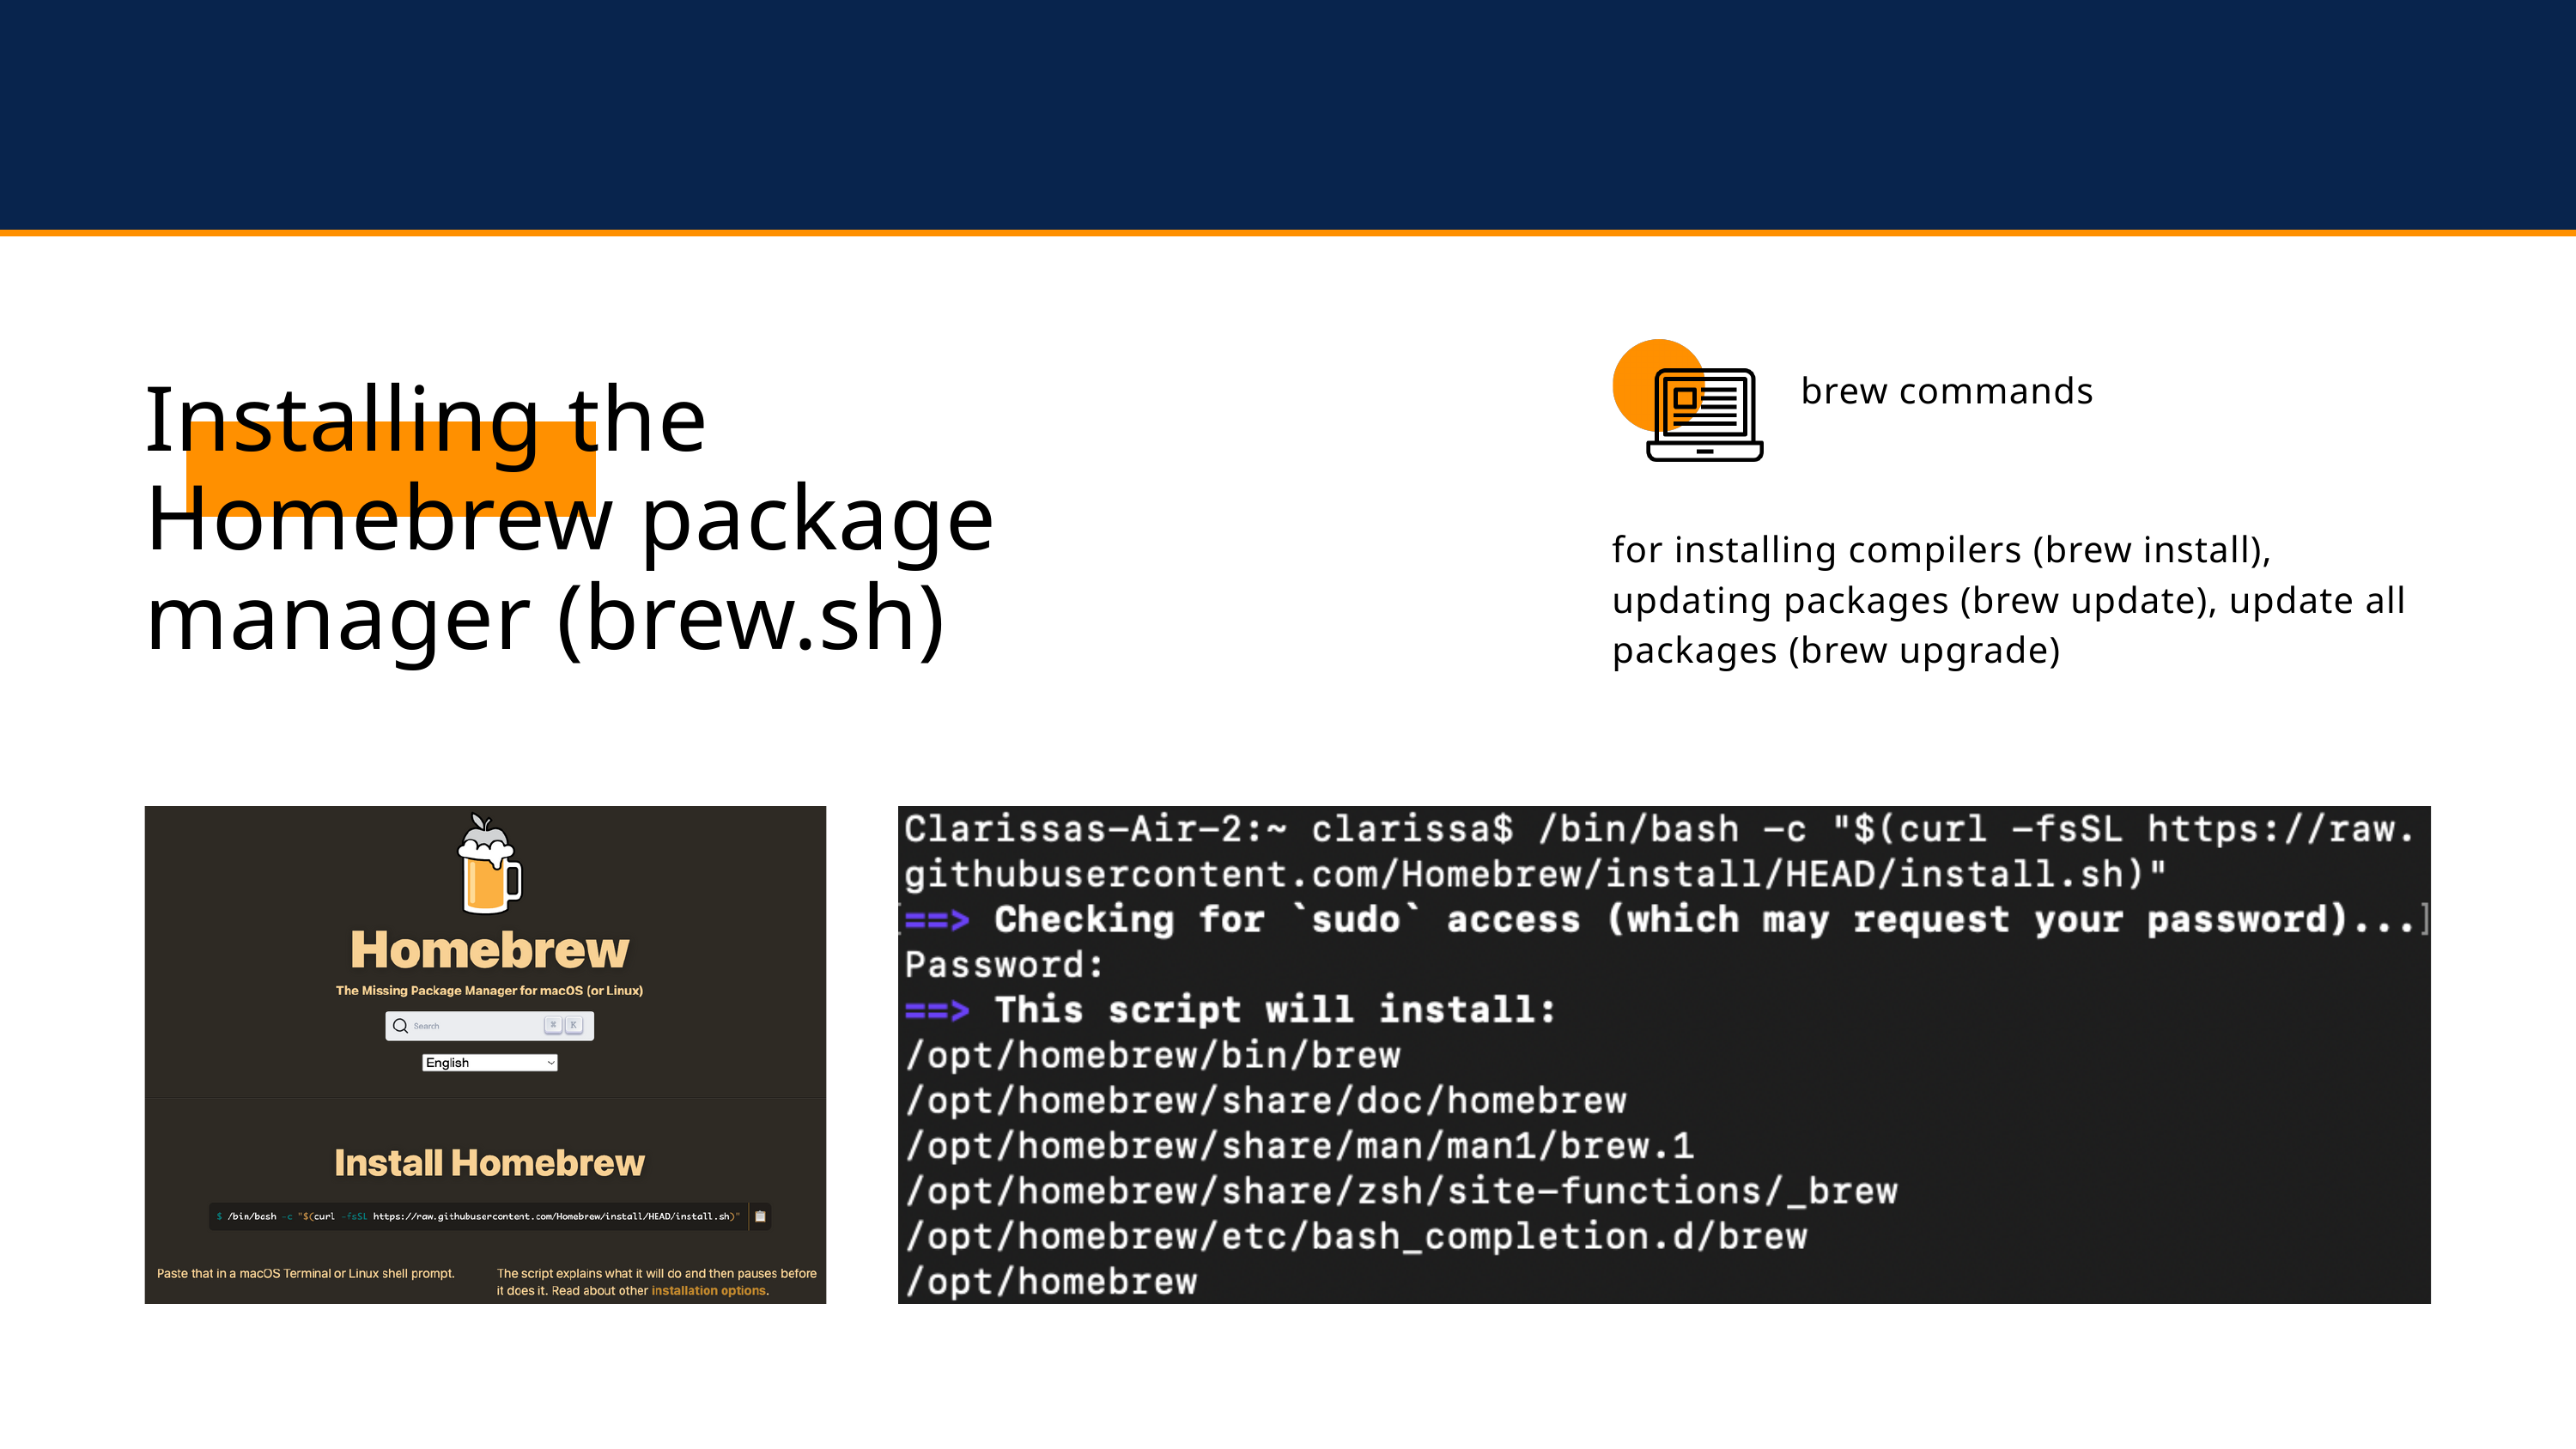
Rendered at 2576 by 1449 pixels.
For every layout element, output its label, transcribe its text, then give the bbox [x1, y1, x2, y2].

text_box [897, 806, 2432, 1304]
text_box Installing the Homebrew package manager (brew.sh) [144, 369, 1047, 668]
text_box [144, 806, 827, 1304]
text_box brew commands [1800, 361, 2255, 411]
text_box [0, 0, 2576, 237]
text_box [1613, 339, 1705, 432]
text_box [1646, 368, 1764, 462]
text_box for installing compilers (brew install), updating packages (brew update), update all packages (brew upgrade) [1612, 519, 2432, 670]
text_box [186, 421, 596, 518]
